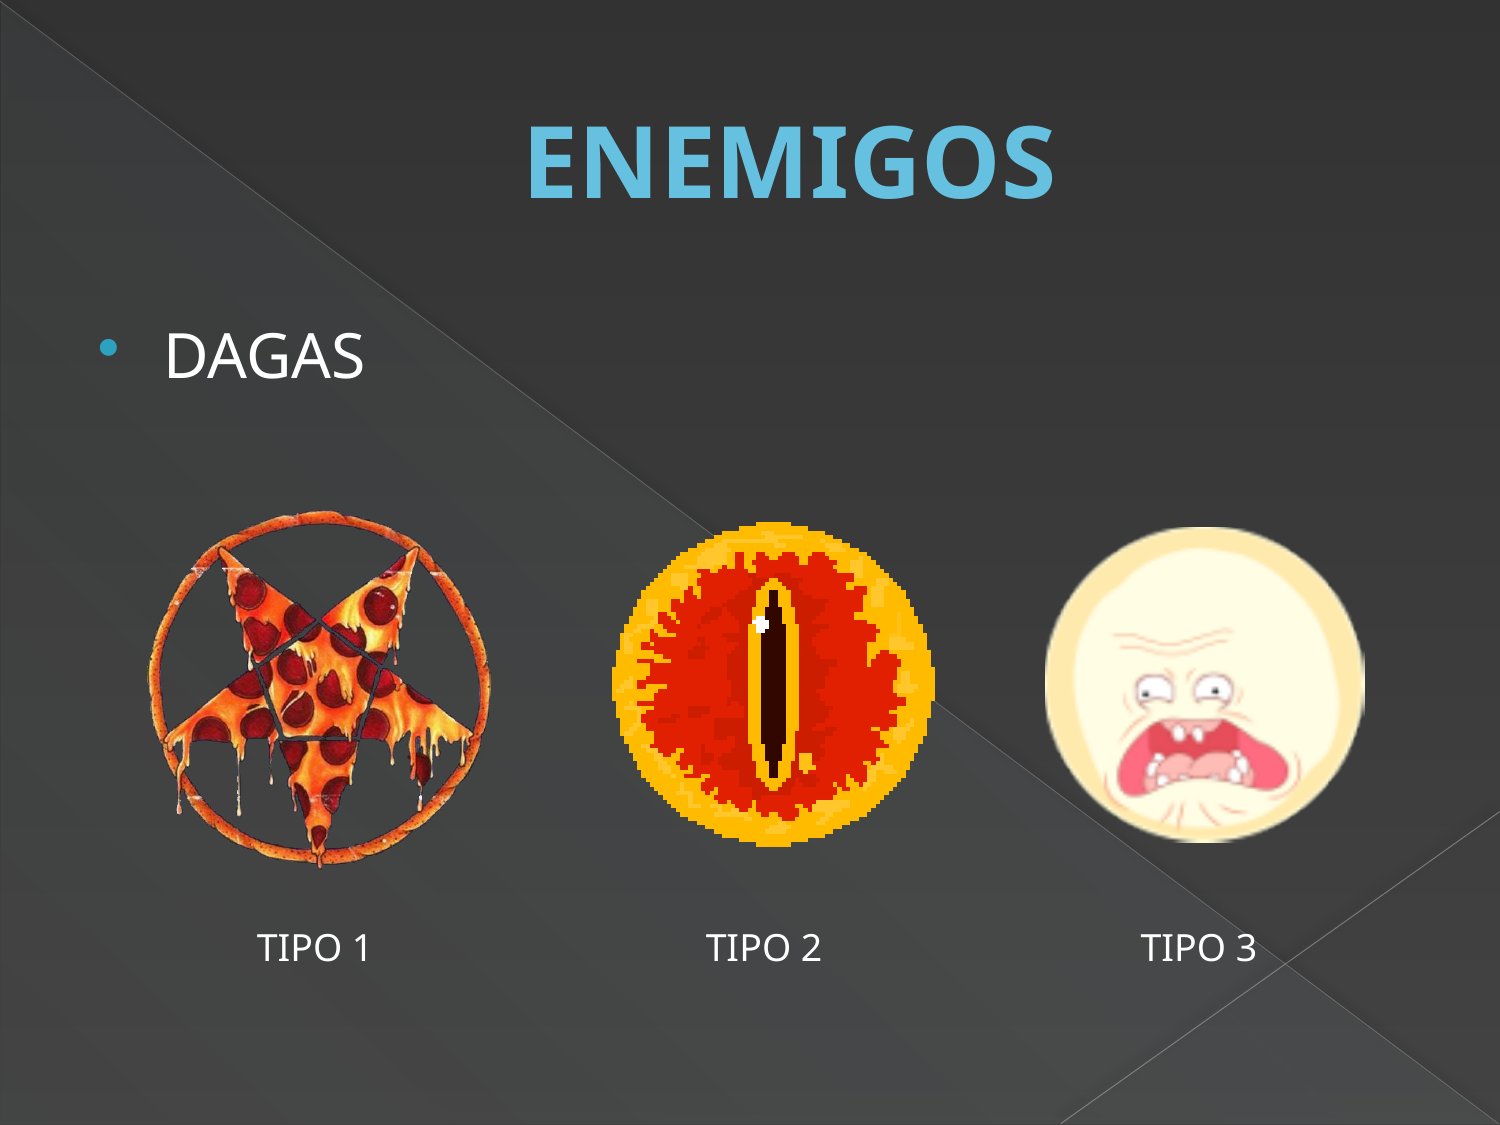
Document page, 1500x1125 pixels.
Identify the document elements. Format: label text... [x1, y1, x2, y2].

text_box TIPO 2 [691, 916, 838, 977]
picture [1045, 526, 1365, 844]
title ENEMIGOS [75, 43, 1425, 274]
picture [147, 509, 491, 870]
text_box TIPO 3 [1125, 916, 1272, 977]
text_box TIPO 1 [242, 916, 389, 977]
picture [560, 467, 987, 894]
list DAGAS [75, 308, 821, 409]
